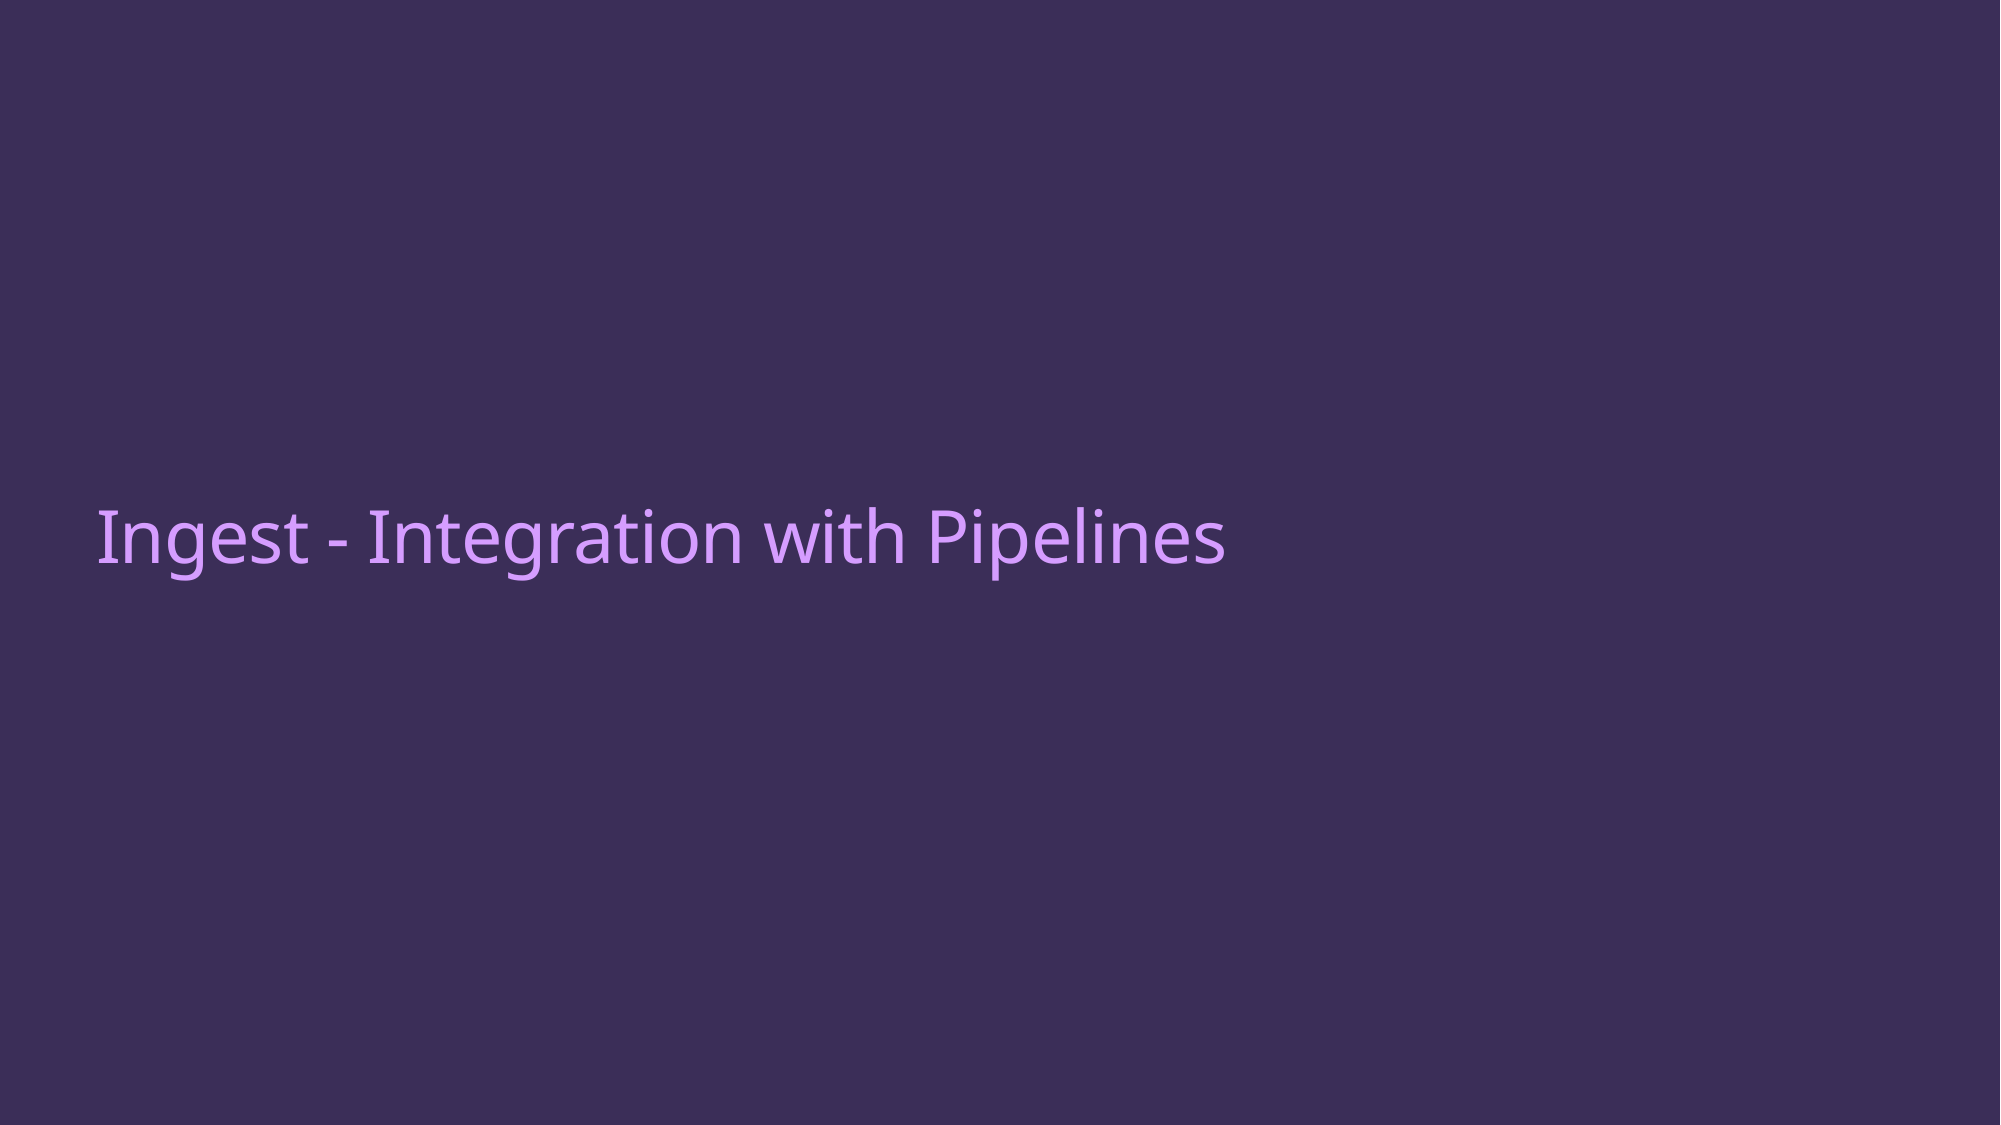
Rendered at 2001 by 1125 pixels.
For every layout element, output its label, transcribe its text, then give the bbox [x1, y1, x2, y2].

title Ingest - Integration with Pipelines [96, 498, 1596, 580]
